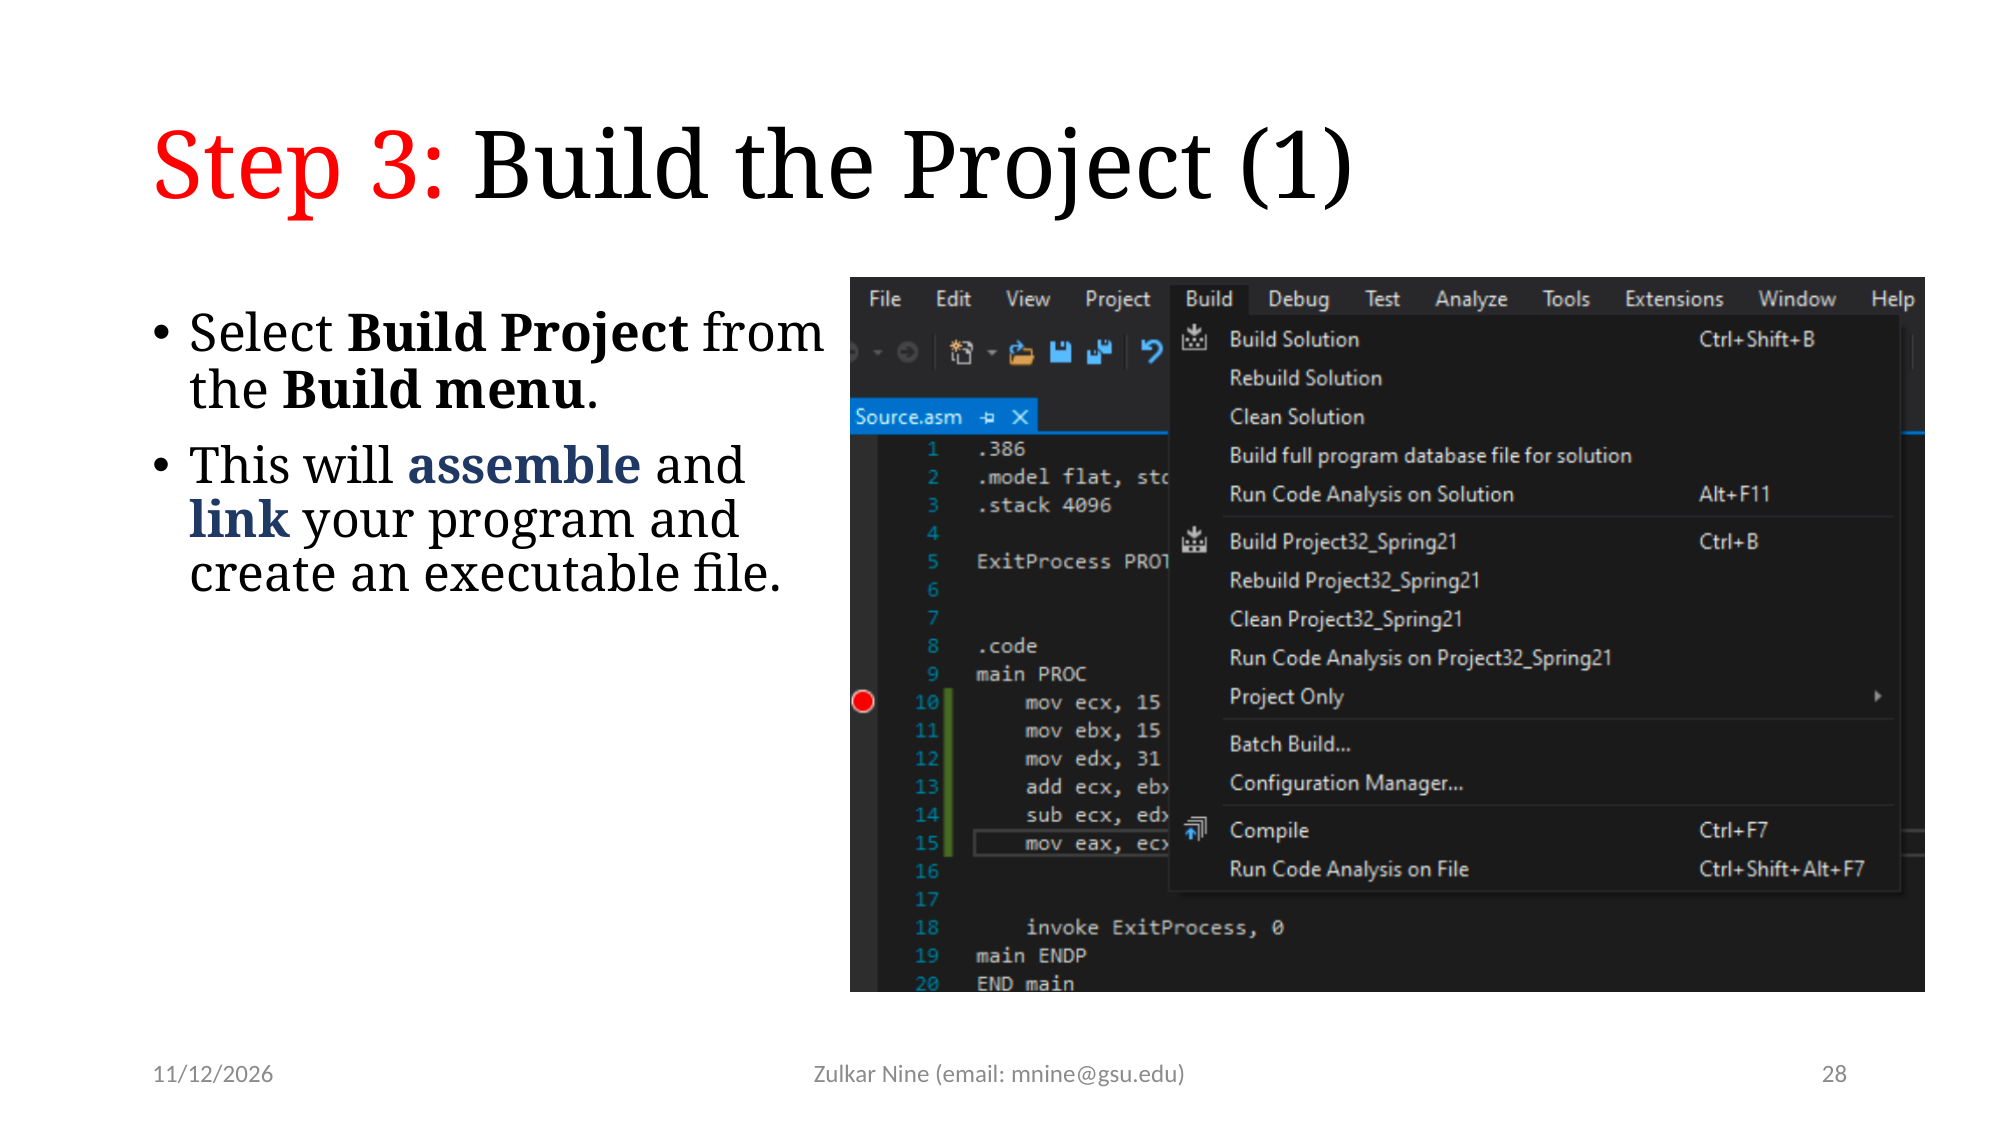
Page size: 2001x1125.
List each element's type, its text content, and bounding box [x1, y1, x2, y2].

picture [850, 277, 1925, 992]
footer Zulkar Nine (email: mnine@gsu.edu) [662, 1042, 1338, 1103]
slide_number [137, 1042, 588, 1103]
title Step 3: Build the Project (1) [137, 59, 1863, 278]
list Select Build Project from the Build menu. This will assemble and link your program and create an executable file. [137, 299, 843, 1014]
slide_number 28 [1412, 1042, 1863, 1103]
